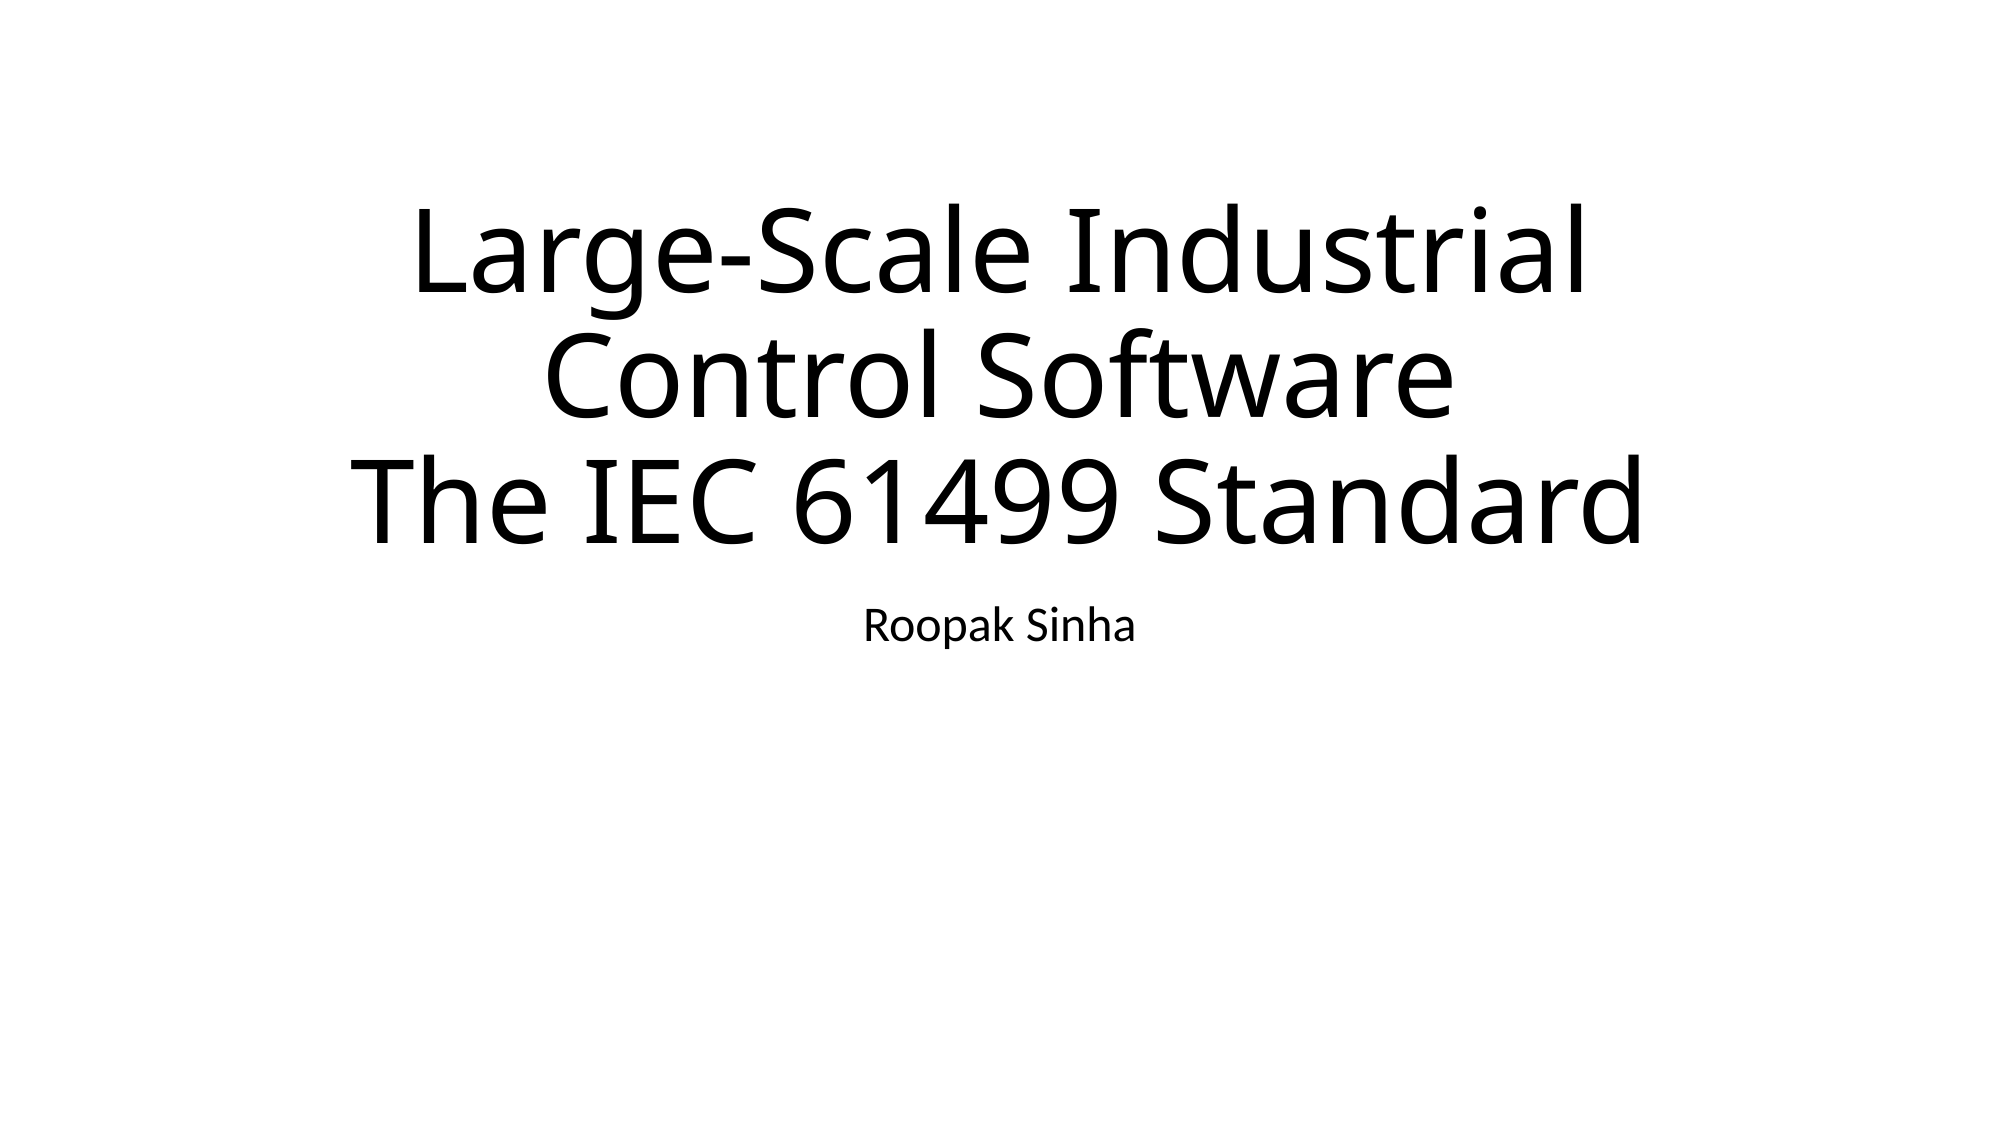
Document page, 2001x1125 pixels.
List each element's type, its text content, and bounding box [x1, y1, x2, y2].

title Large-Scale Industrial Control Software The IEC 61499 Standard [249, 184, 1750, 576]
subtitle Roopak Sinha [249, 590, 1750, 863]
